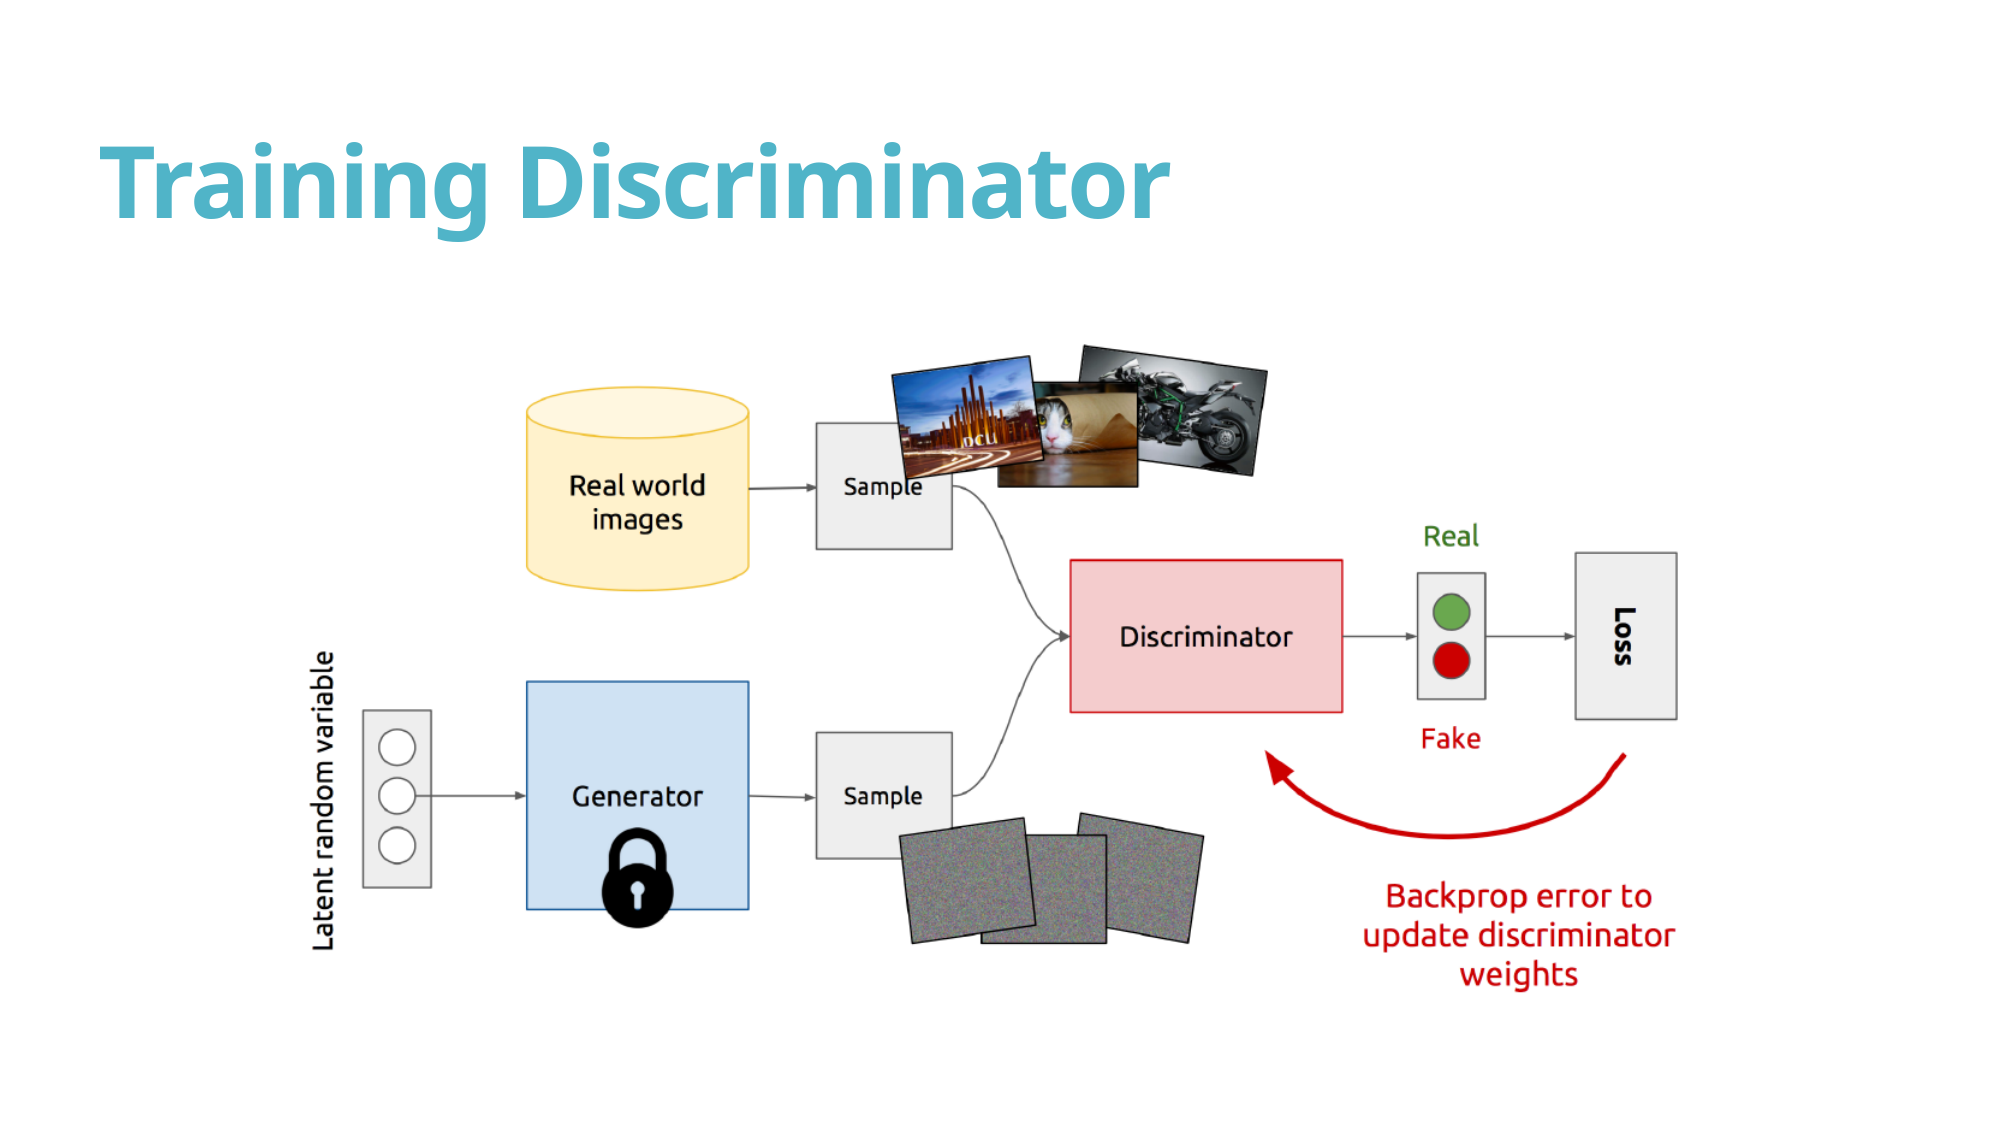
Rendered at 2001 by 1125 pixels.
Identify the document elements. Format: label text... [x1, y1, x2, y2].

title Training Discriminator [83, 52, 1851, 325]
picture [233, 324, 1834, 1026]
